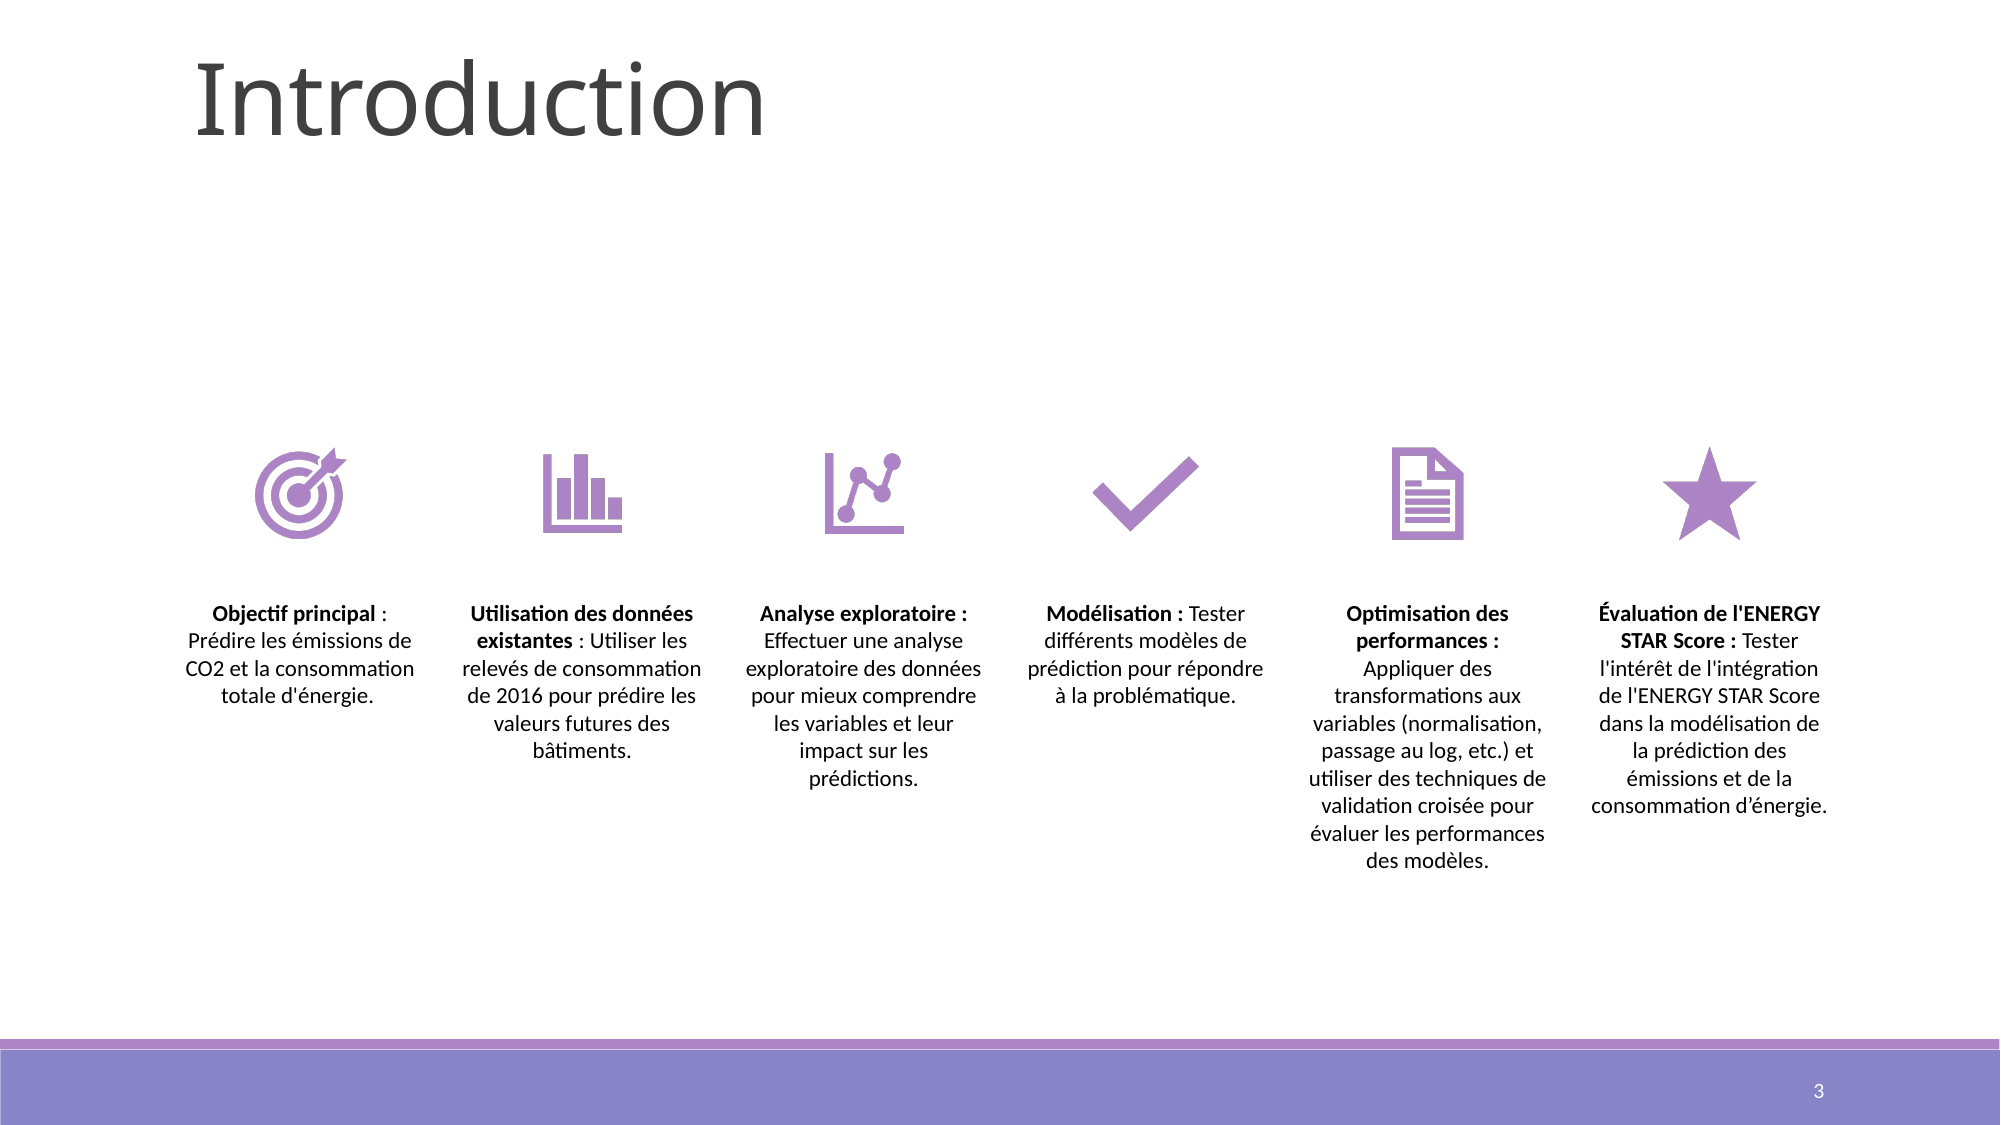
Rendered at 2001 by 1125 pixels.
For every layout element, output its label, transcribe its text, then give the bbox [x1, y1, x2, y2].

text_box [179, 204, 1831, 1016]
text_box Introduction [179, 47, 1830, 149]
slide_number 3 [1624, 1059, 1840, 1120]
